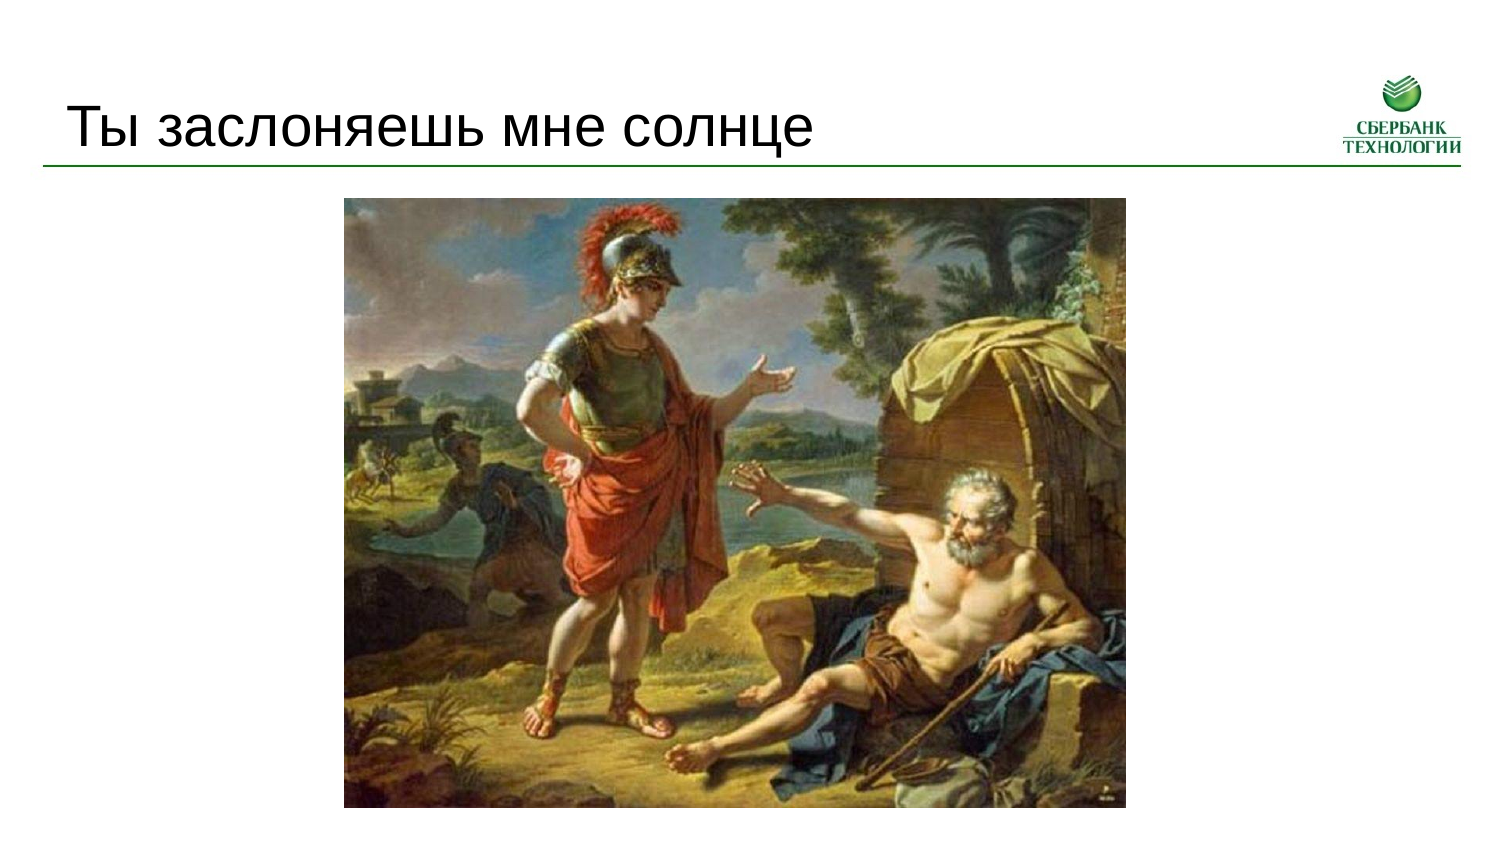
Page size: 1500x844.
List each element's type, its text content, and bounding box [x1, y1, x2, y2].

title Ты заслоняешь мне солнце [51, 72, 1449, 167]
picture [0, 0, 1500, 844]
